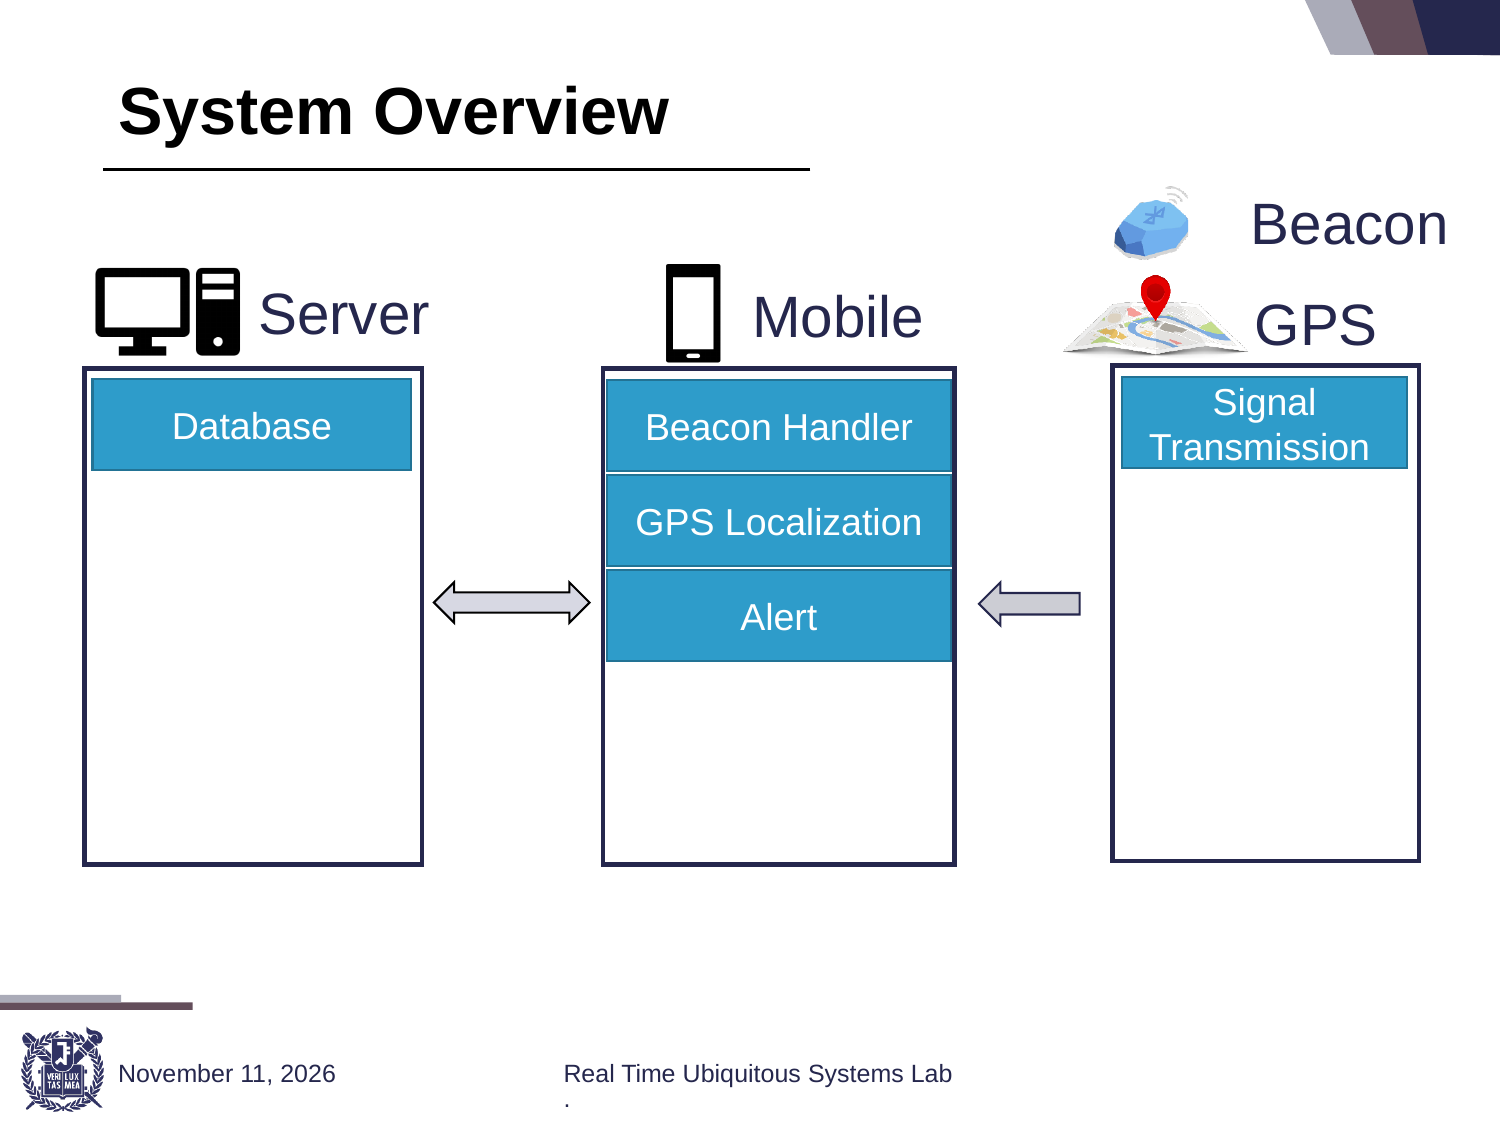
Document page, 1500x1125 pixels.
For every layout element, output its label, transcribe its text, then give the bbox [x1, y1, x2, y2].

text_box Beacon Handler [606, 379, 952, 472]
footer Real Time Ubiquitous Systems Lab. [548, 1042, 974, 1103]
text_box Alert [606, 569, 952, 662]
picture [639, 259, 747, 367]
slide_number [103, 1042, 441, 1103]
text_box Mobile [747, 271, 939, 357]
picture [21, 1026, 104, 1112]
text_box Beacon [1236, 179, 1464, 264]
text_box [602, 368, 956, 866]
text_box [83, 368, 423, 866]
text_box [1112, 364, 1420, 862]
text_box Database [91, 378, 412, 471]
text_box Server [243, 268, 446, 354]
text_box GPS Localization [606, 474, 952, 567]
text_box GPS [1239, 279, 1393, 365]
text_box [977, 579, 1081, 628]
picture [1057, 169, 1253, 361]
picture [92, 236, 243, 387]
text_box [432, 579, 592, 626]
title System Overview [103, 59, 1397, 167]
text_box Signal Transmission [1121, 376, 1408, 469]
